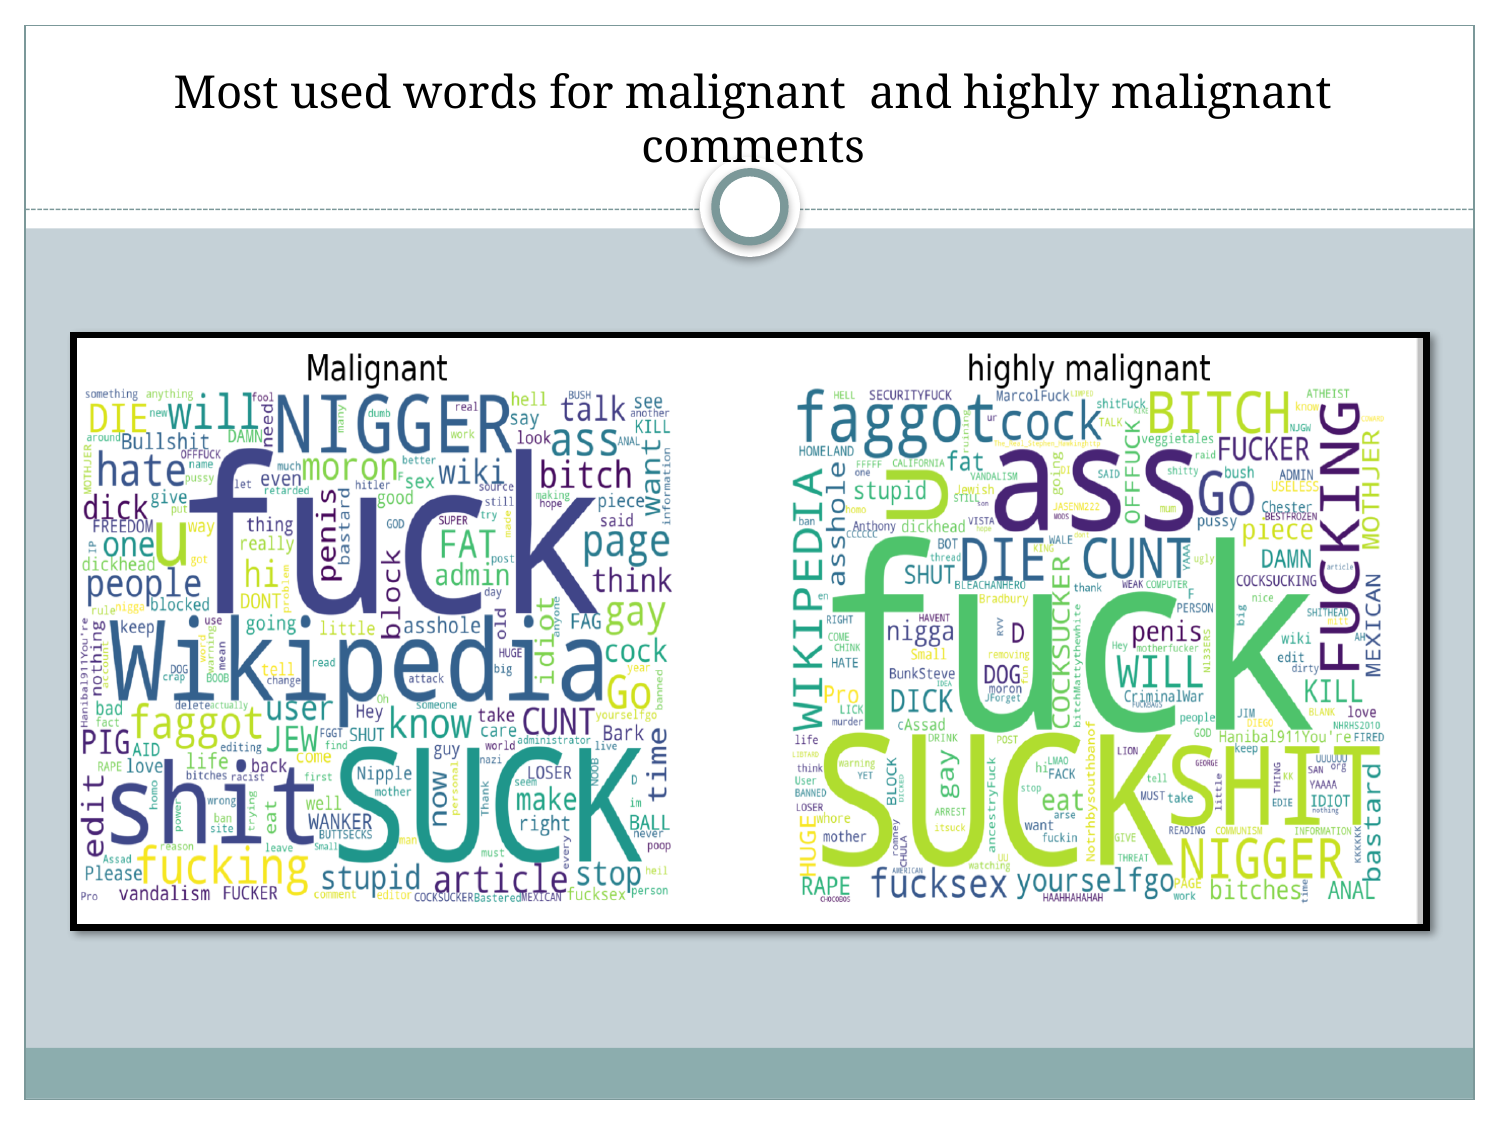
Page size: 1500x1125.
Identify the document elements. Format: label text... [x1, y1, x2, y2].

title Most used words for malignant and highly malignant comments [53, 54, 1454, 179]
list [76, 337, 1424, 925]
